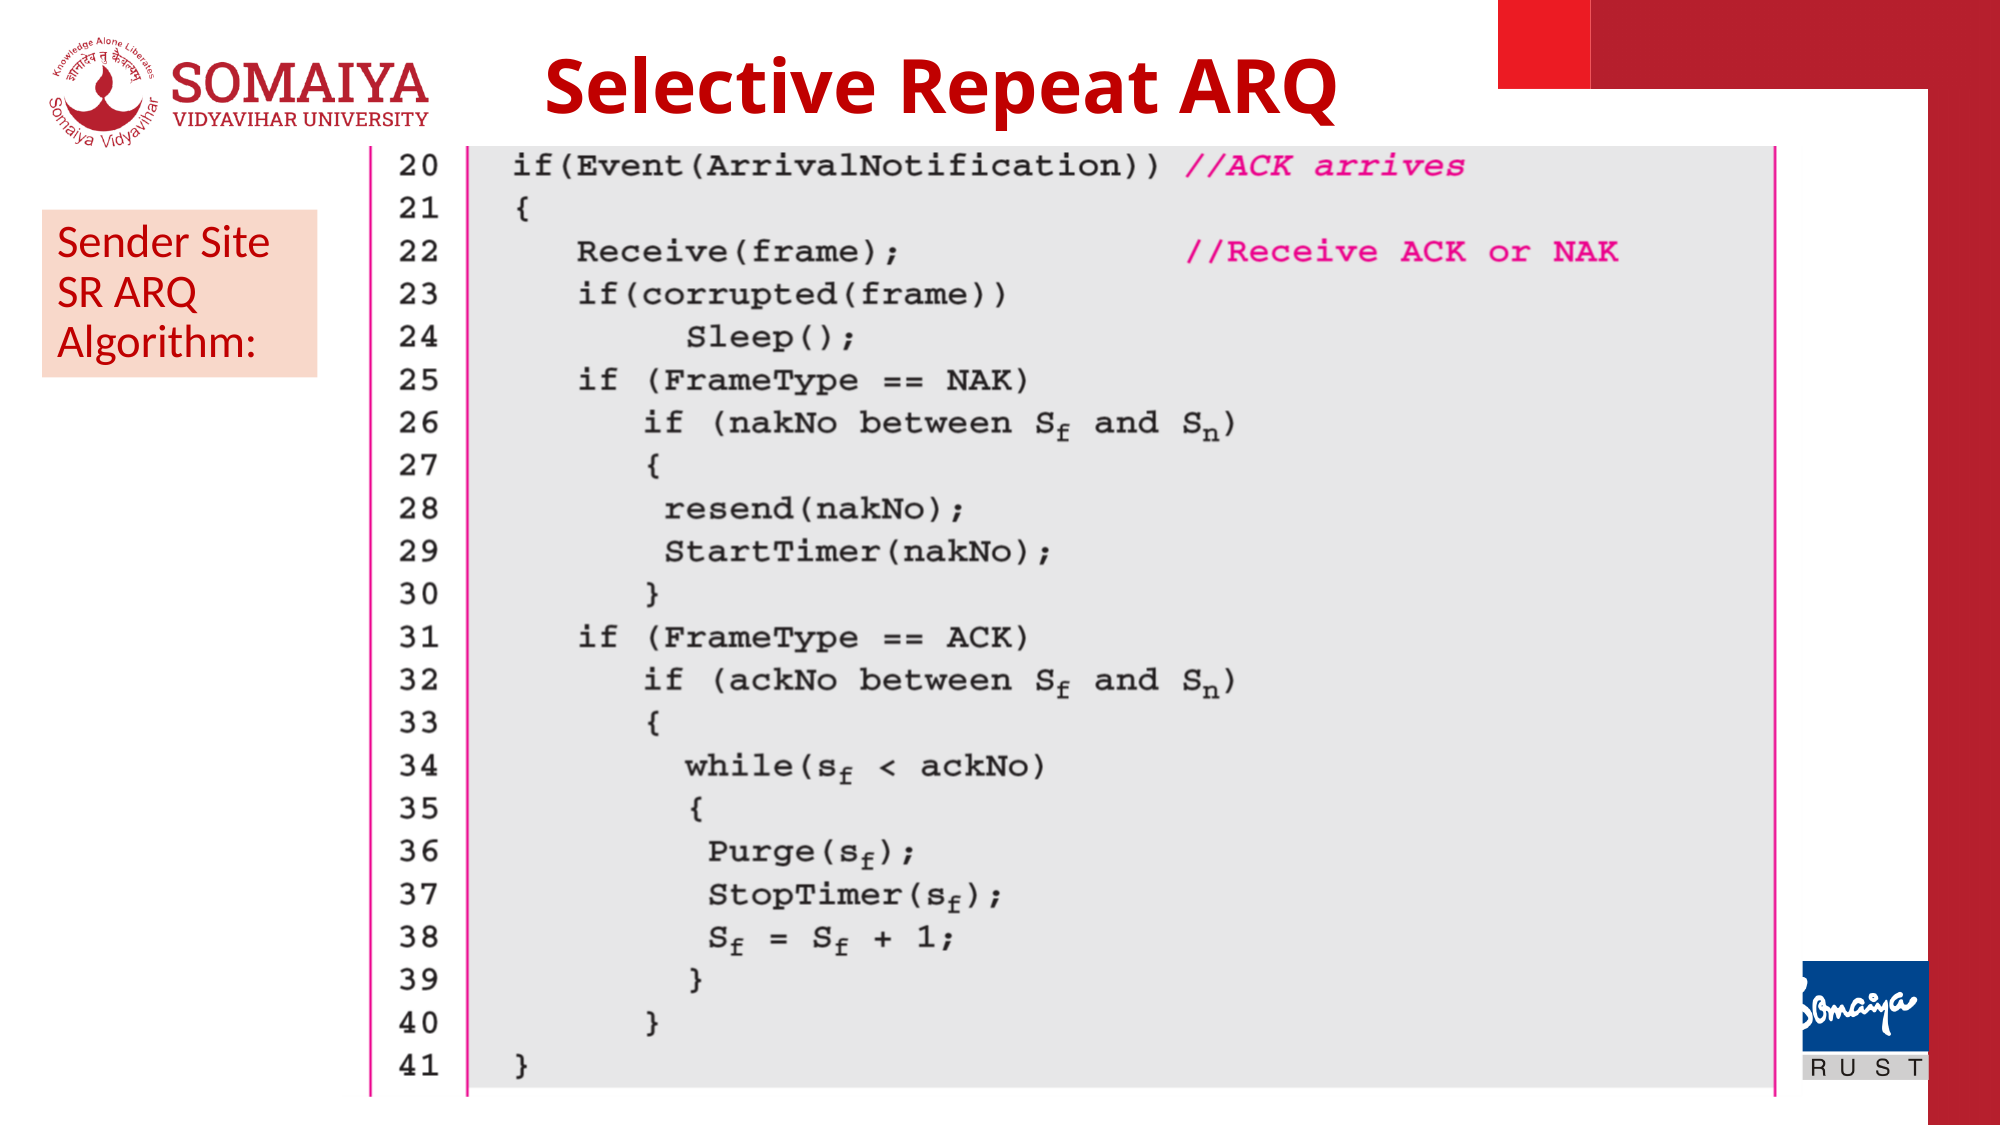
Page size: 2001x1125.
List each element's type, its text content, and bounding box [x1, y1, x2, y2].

text_box Sender Site SR ARQ Algorithm: [42, 209, 318, 378]
title Selective Repeat ARQ [495, 1, 1410, 146]
picture [14, 0, 2000, 1125]
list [1802, 961, 1929, 1080]
